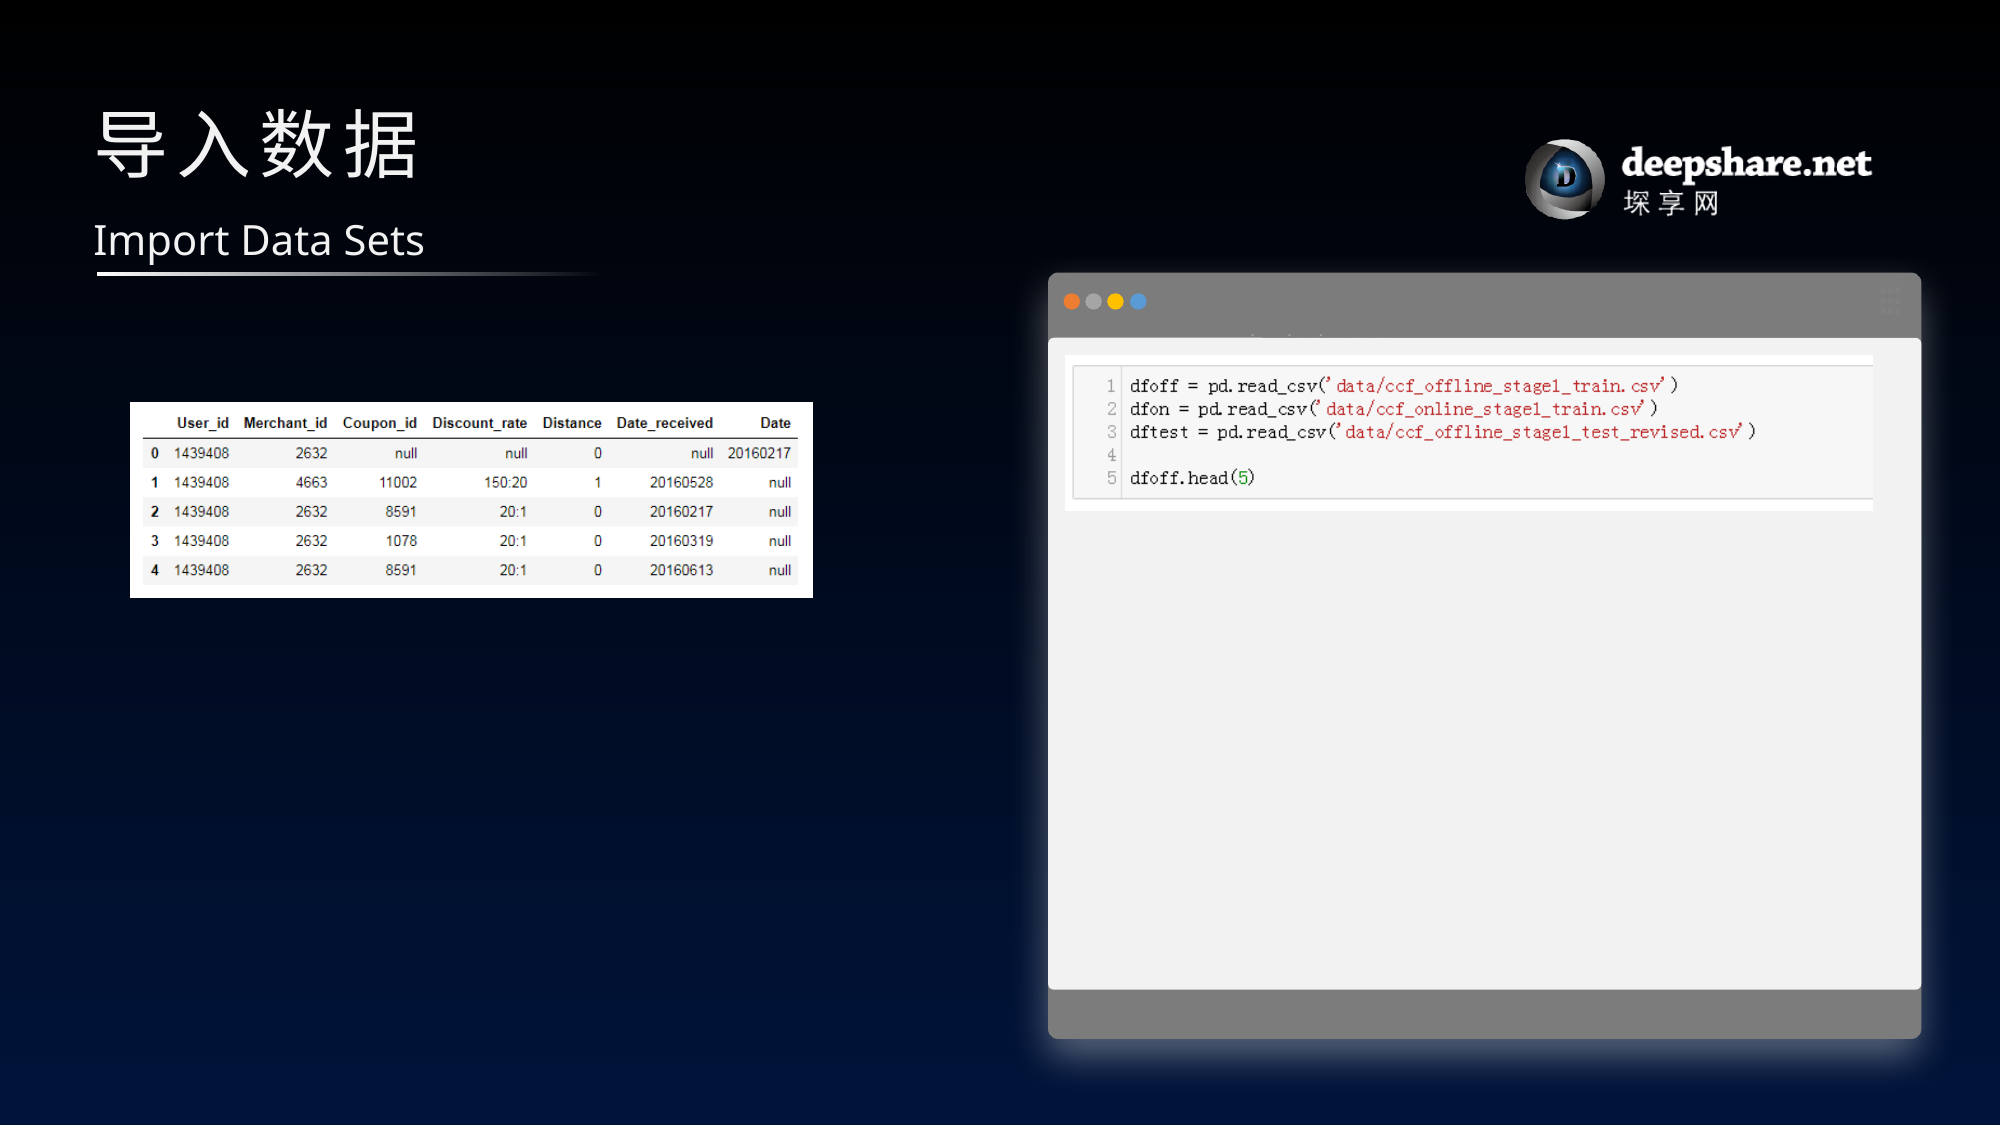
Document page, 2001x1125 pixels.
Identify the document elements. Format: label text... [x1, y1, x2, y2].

picture [1065, 355, 1873, 511]
picture [1523, 133, 1611, 220]
title 导入数据 [78, 100, 1192, 198]
subtitle Import Data Sets [78, 206, 813, 281]
picture [130, 402, 813, 598]
picture [1615, 133, 1888, 229]
